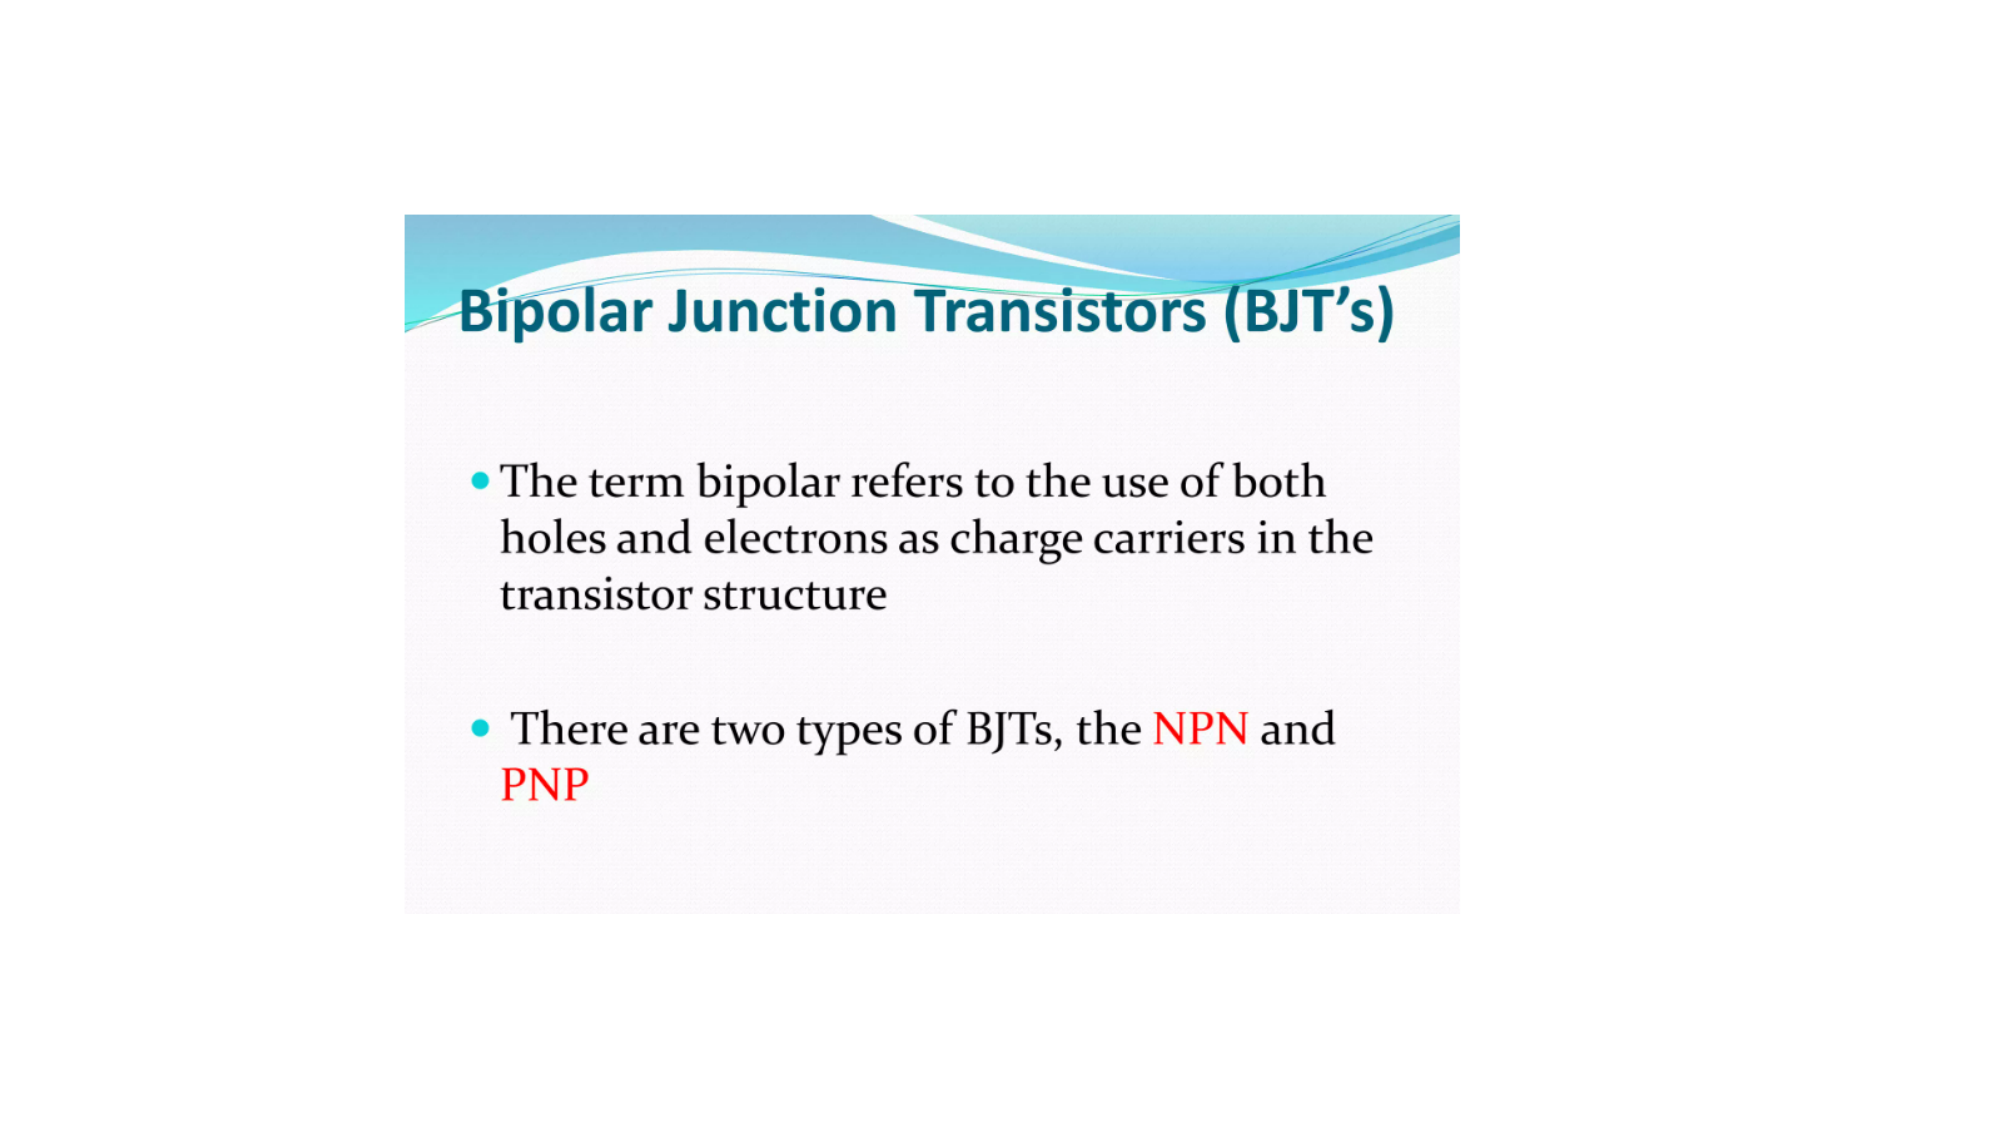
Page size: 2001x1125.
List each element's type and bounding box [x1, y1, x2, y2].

picture [401, 211, 1599, 914]
